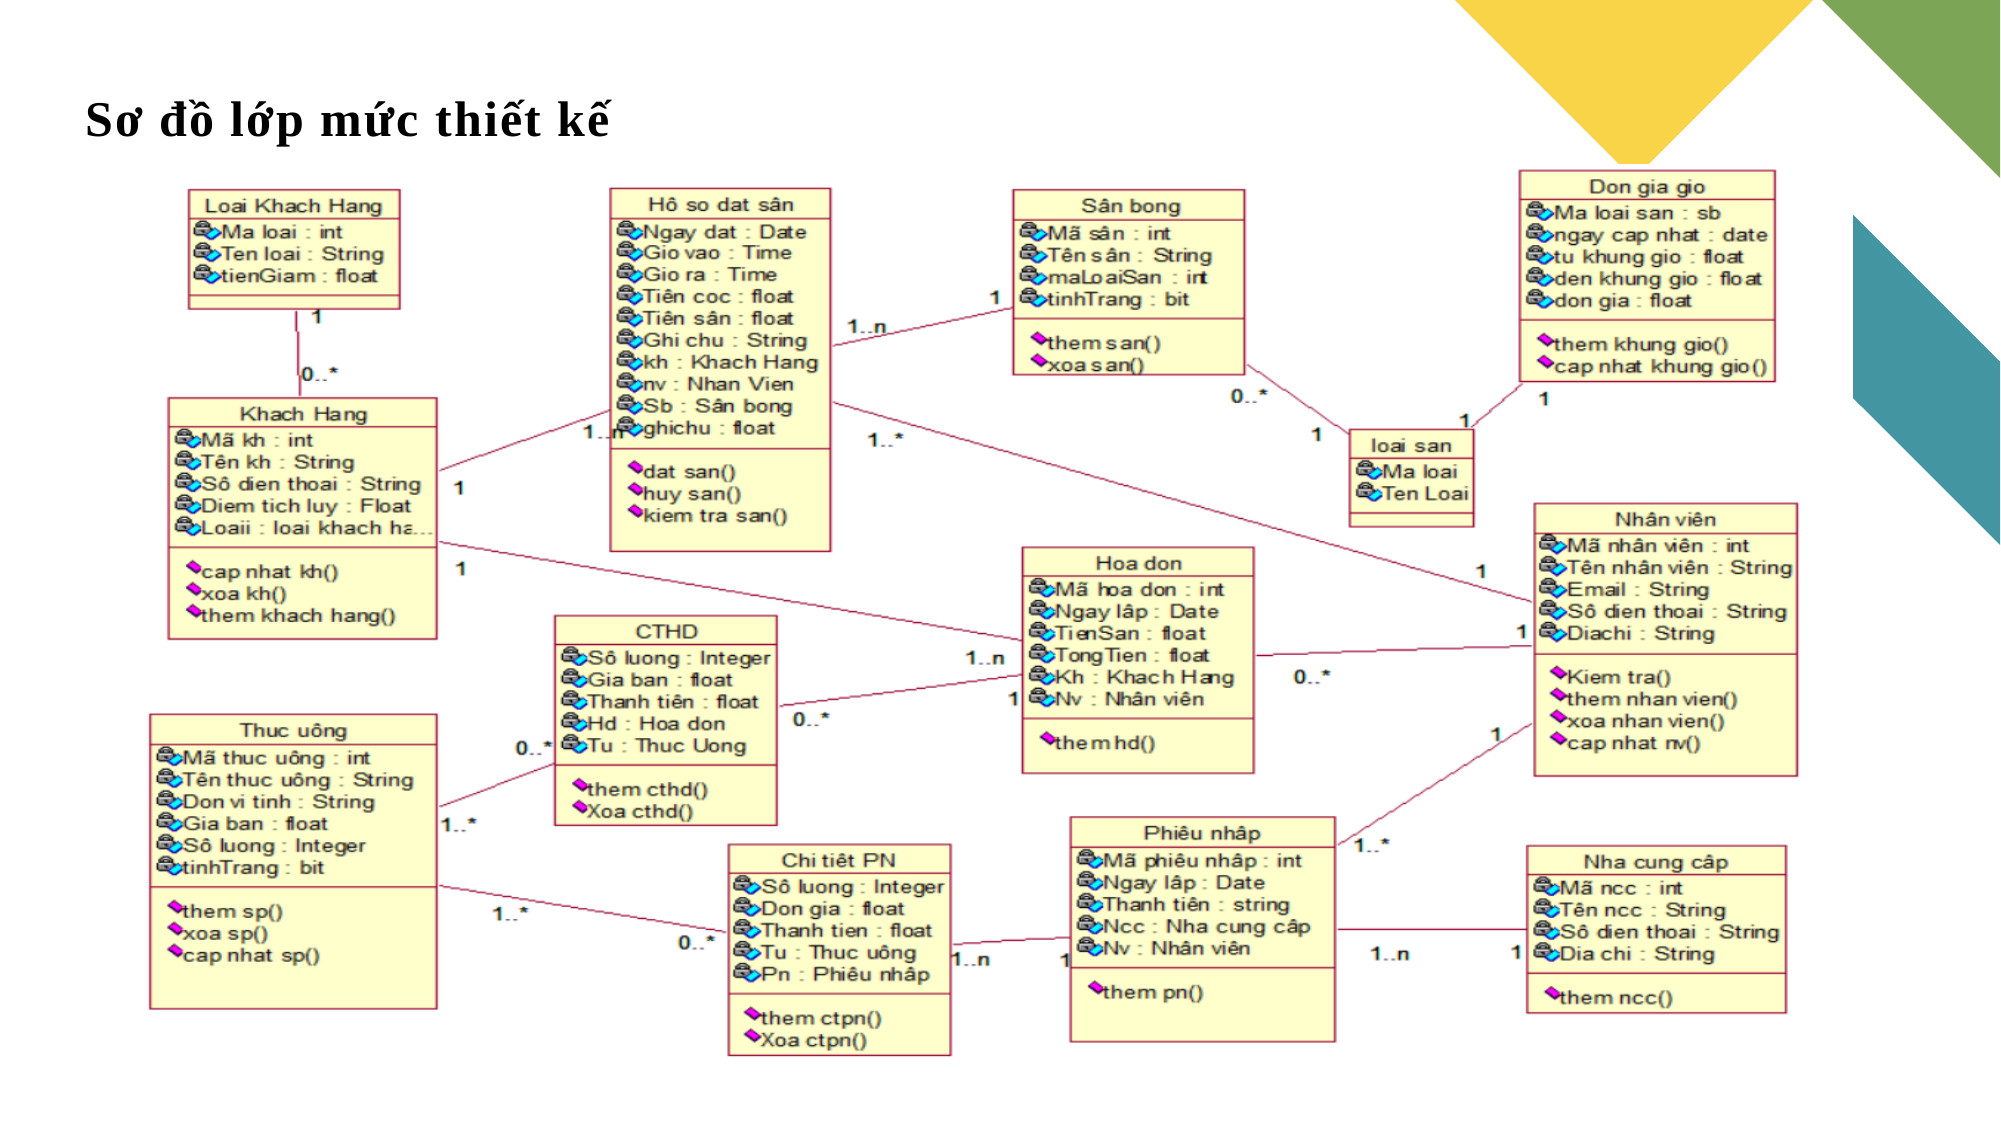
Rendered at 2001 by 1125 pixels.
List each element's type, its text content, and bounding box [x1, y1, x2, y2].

picture [117, 164, 1853, 1078]
title Sơ đồ lớp mức thiết kế [85, 46, 1113, 148]
